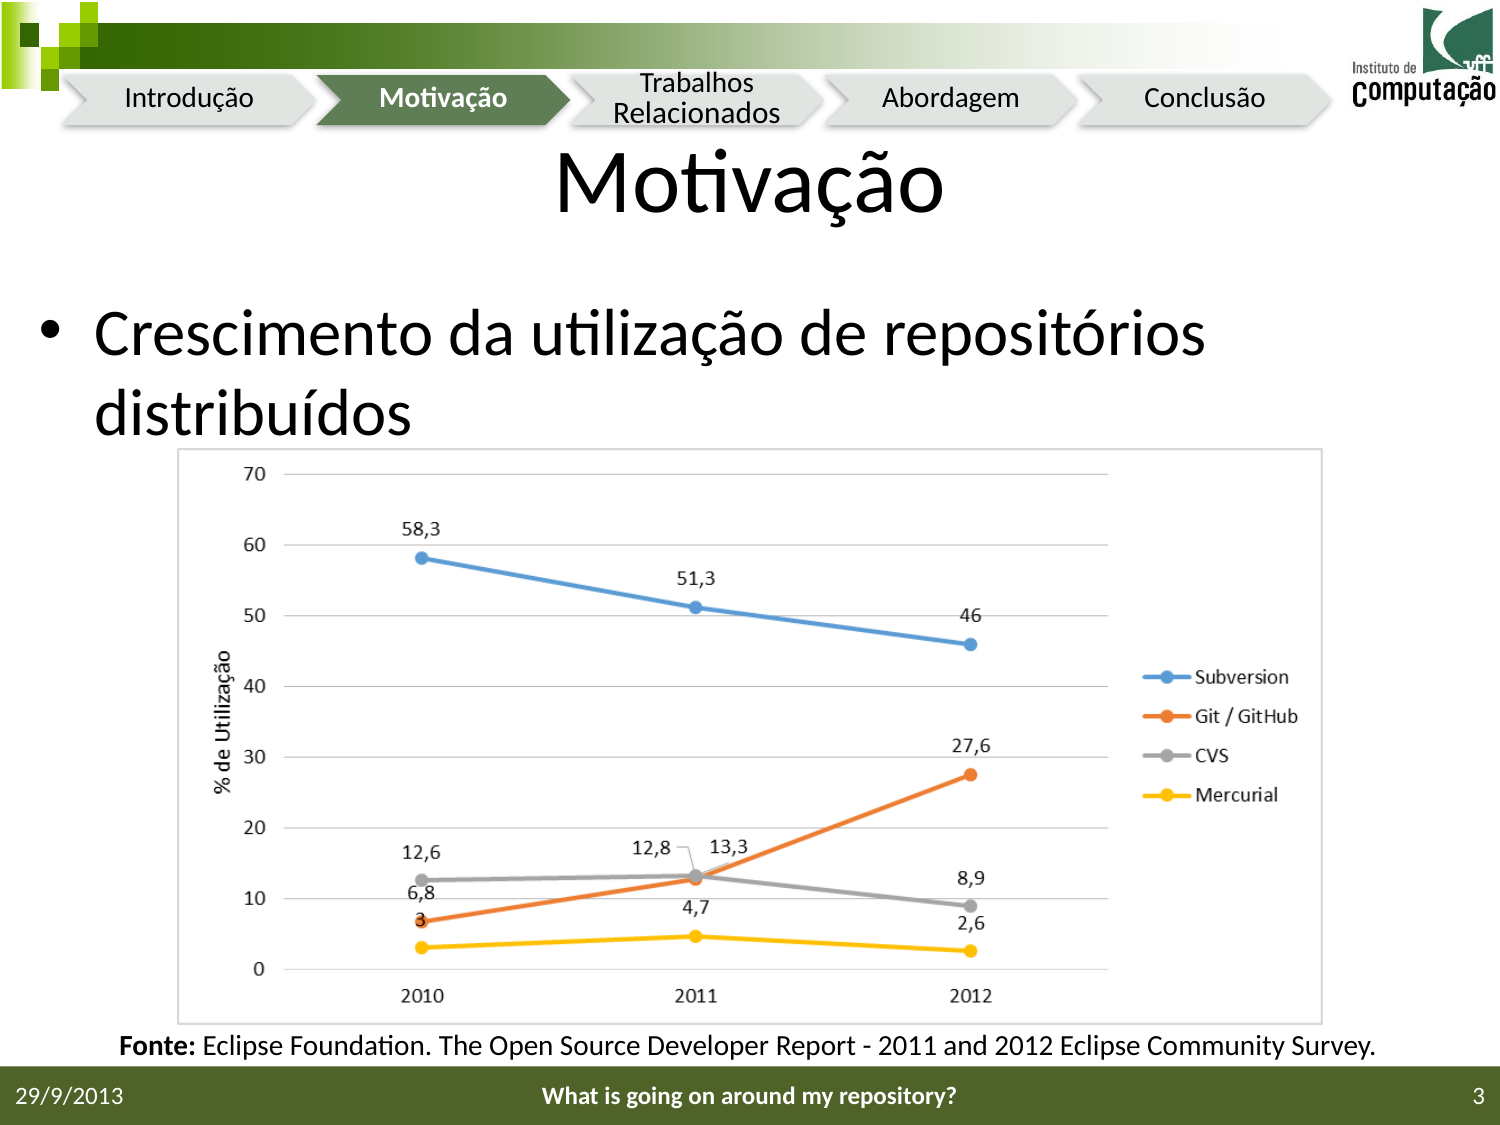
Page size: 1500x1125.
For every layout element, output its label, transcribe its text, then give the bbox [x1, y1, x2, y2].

list Crescimento da utilização de repositórios distribuídos [23, 281, 1477, 1055]
slide_number 3 [1149, 1065, 1500, 1125]
picture [177, 448, 1323, 1026]
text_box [62, 74, 1333, 126]
title Motivação [23, 82, 1477, 270]
text_box Fonte: Eclipse Foundation. The Open Source Developer Report - 2011 and 2012 Eclipse Community Survey. [104, 1018, 1396, 1069]
footer What is going on around my repository? [412, 1069, 1088, 1125]
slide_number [0, 1065, 350, 1125]
